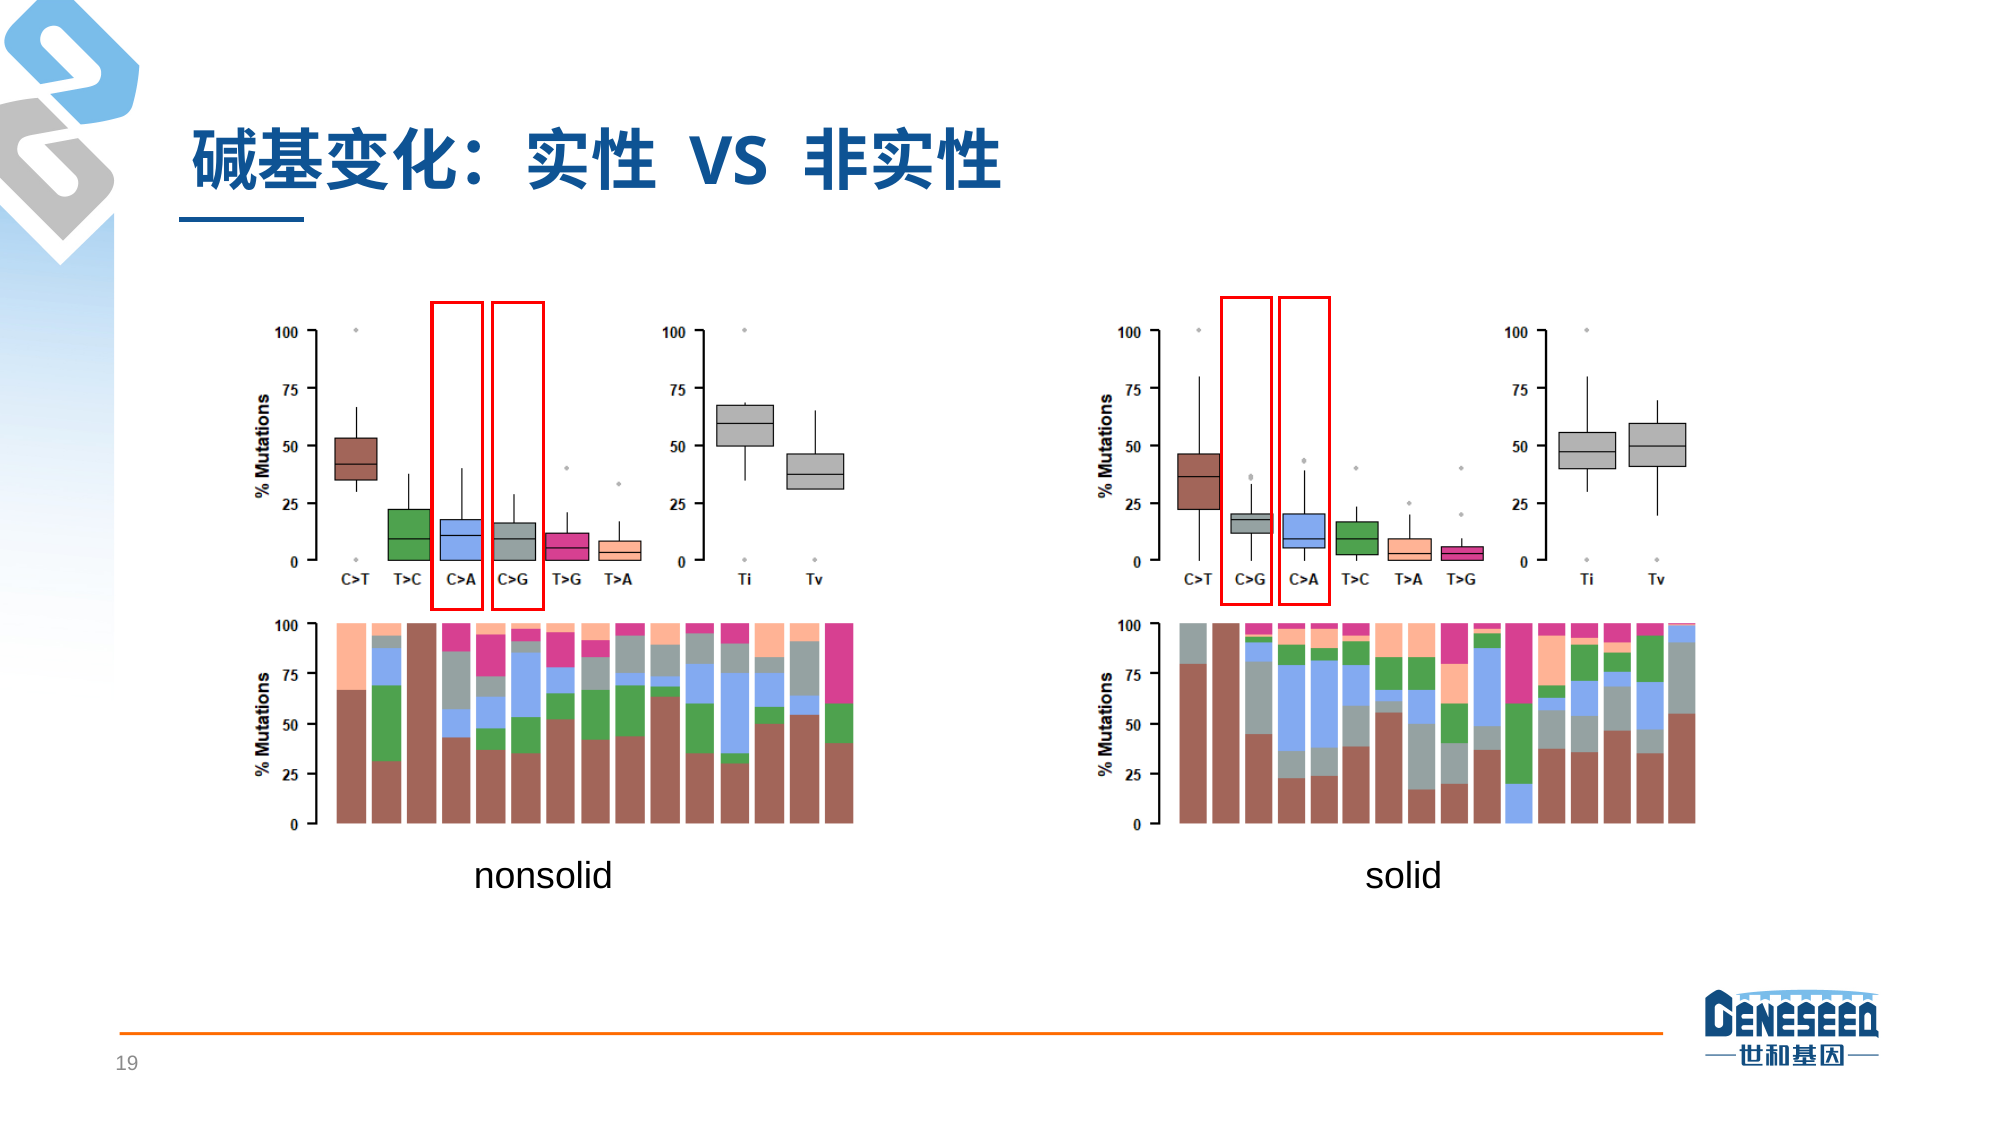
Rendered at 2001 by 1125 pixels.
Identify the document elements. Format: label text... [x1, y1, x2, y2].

text_box nonsolid [459, 862, 749, 904]
title 碱基变化：实性 VS 非实性 [176, 99, 1900, 216]
text_box solid [1350, 862, 1641, 904]
slide_number 19 [100, 1035, 544, 1088]
picture [0, 0, 2001, 1125]
